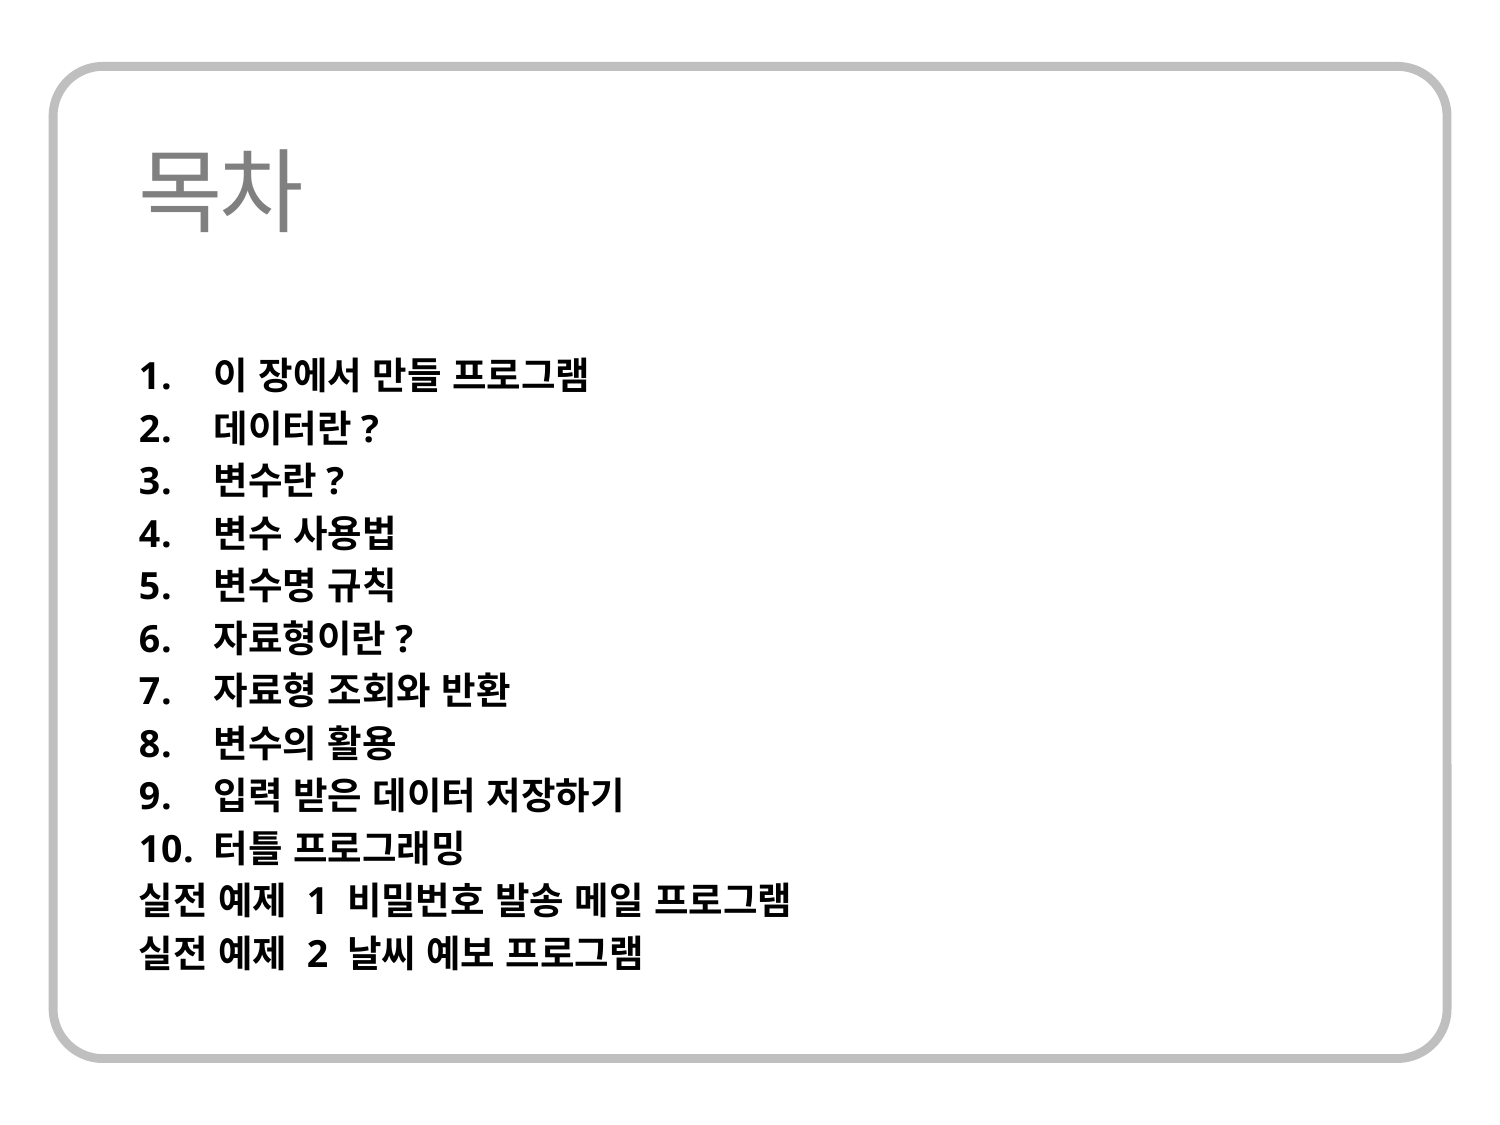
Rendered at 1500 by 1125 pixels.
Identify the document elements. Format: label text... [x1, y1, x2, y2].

list 이 장에서 만들 프로그램 데이터란? 변수란? 변수 사용법 변수명 규칙 자료형이란? 자료형 조회와 반환 변수의 활용 입력 받은 데이터 저장하기 터틀 프로그래밍 실전 예제 1 비밀번호 발송 메일 프로그램 실전 예제 2 날씨 예보 프로그램 [123, 303, 1374, 1024]
